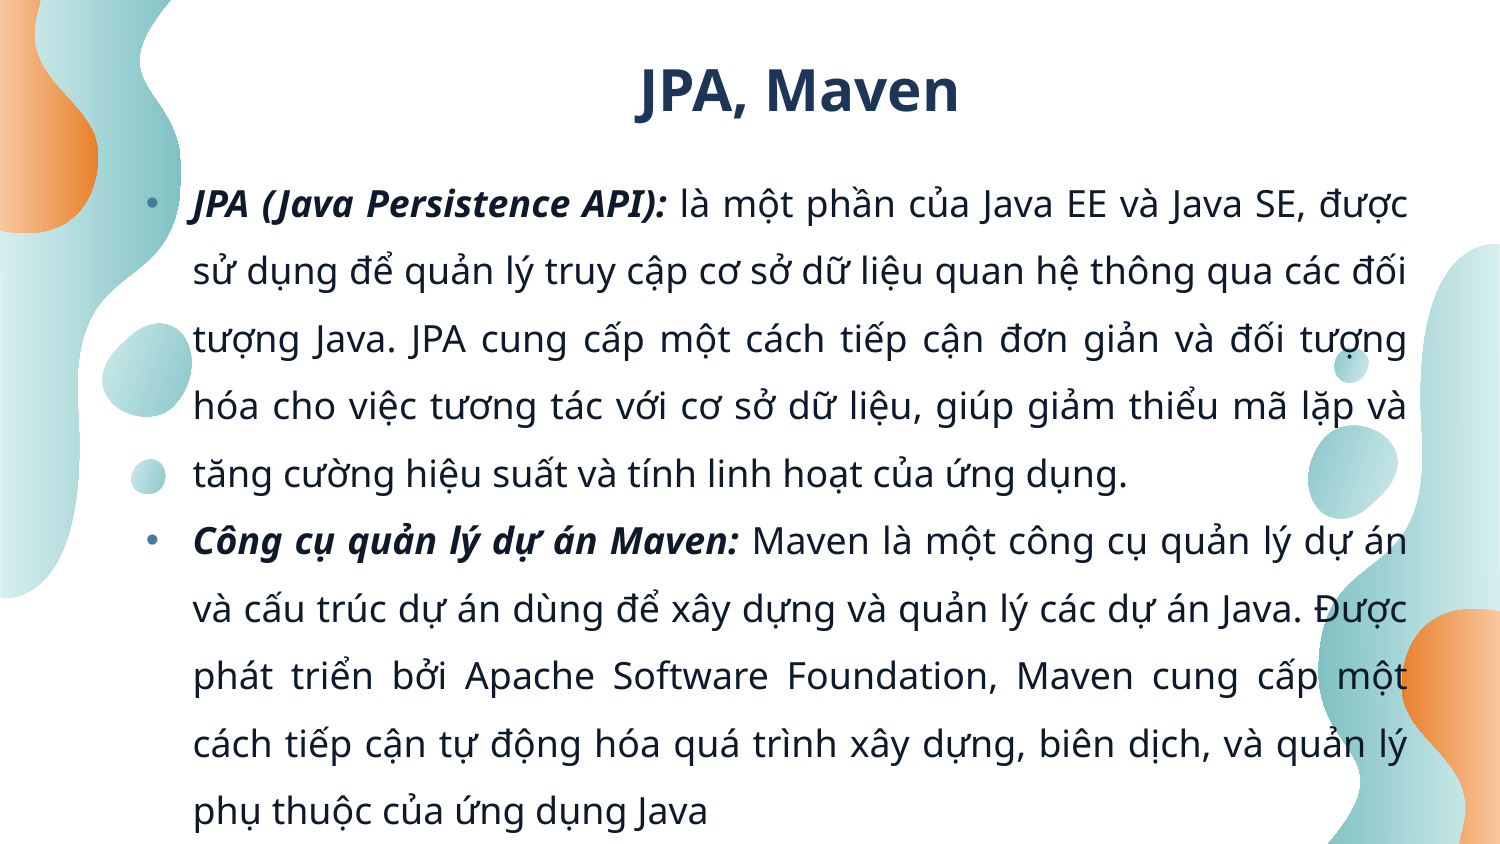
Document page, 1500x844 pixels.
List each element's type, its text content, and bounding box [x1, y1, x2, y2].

text_box JPA (Java Persistence API): là một phần của Java EE và Java SE, được sử dụng để quản lý truy cập cơ sở dữ liệu quan hệ thông qua các đối tượng Java. JPA cung cấp một cách tiếp cận đơn giản và đối tượng hóa cho việc tương tác với cơ sở dữ liệu, giúp giảm thiểu mã lặp và tăng cường hiệu suất và tính linh hoạt của ứng dụng. Công cụ quản lý dự án Maven: Maven là một công cụ quản lý dự án và cấu trúc dự án dùng để xây dựng và quản lý các dự án Java. Được phát triển bởi Apache Software Foundation, Maven cung cấp một cách tiếp cận tự động hóa quá trình xây dựng, biên dịch, và quản lý phụ thuộc của ứng dụng Java [130, 142, 1424, 670]
title JPA, Maven [364, 38, 1235, 120]
